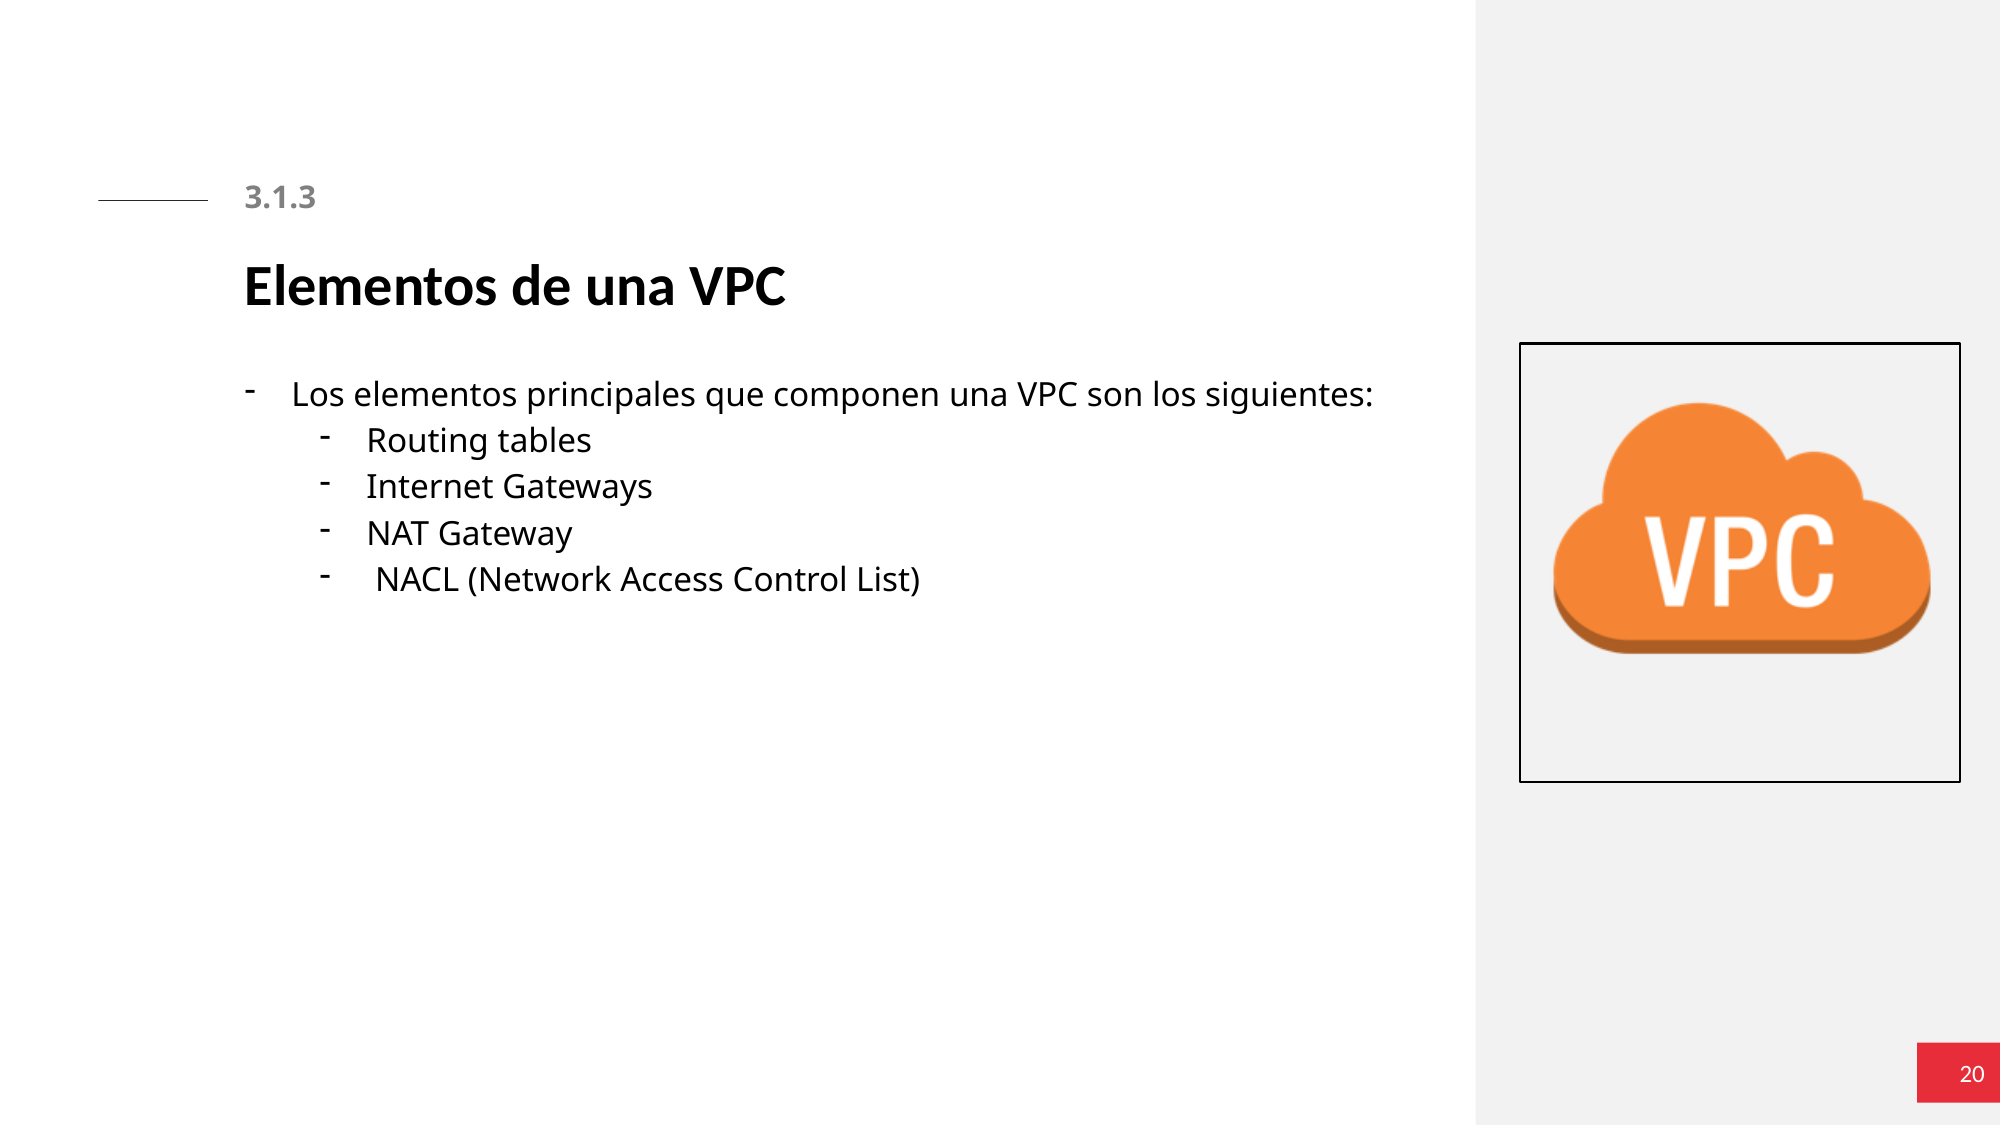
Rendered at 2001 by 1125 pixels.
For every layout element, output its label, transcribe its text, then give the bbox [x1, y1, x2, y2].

list 3.1.3 [229, 174, 607, 224]
picture [1521, 344, 1959, 781]
slide_number 20 [1917, 1042, 2000, 1103]
title Elementos de una VPC [229, 241, 1360, 332]
list Los elementos principales que componen una VPC son los siguientes: Routing tables Internet Gateways NAT Gateway NACL (Network Access Control List) [229, 370, 1432, 1090]
